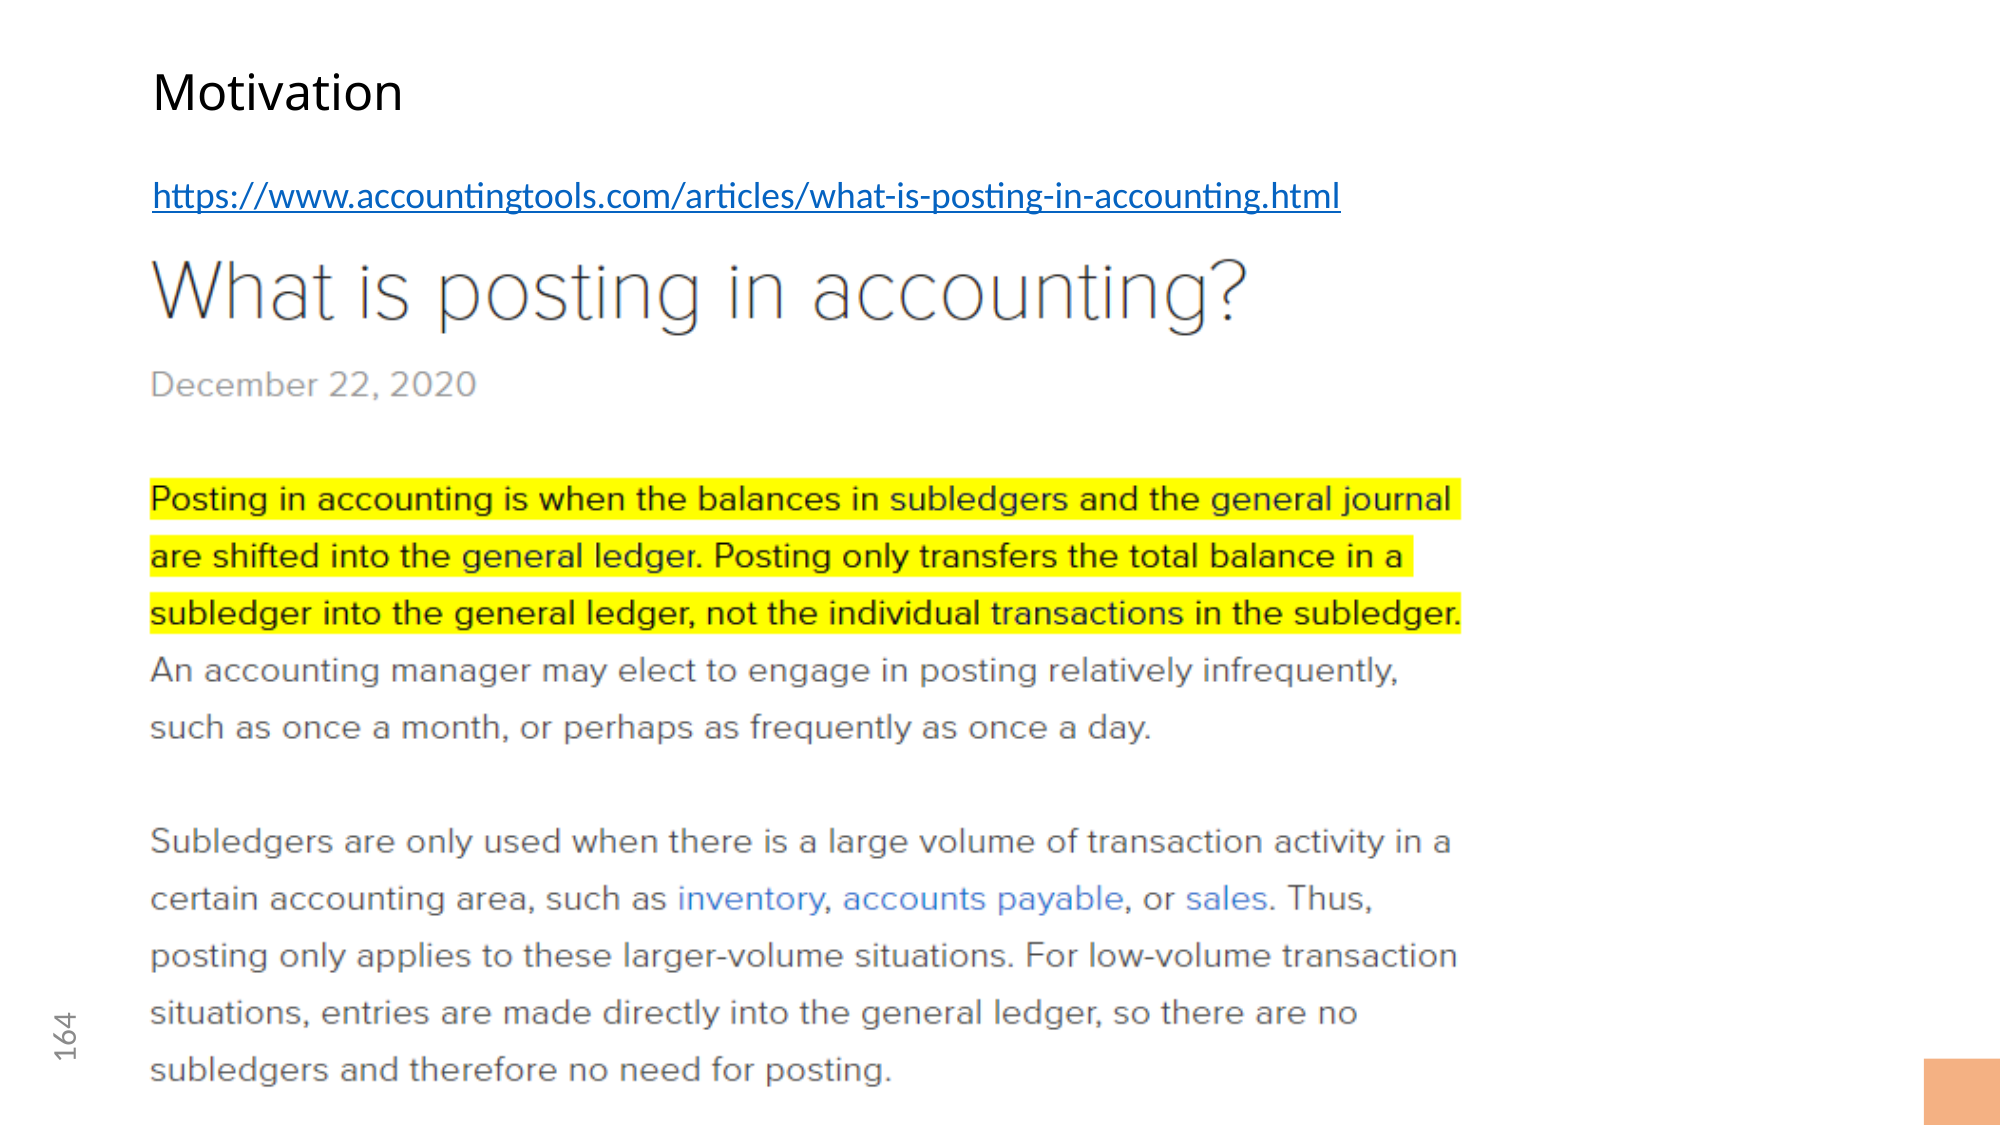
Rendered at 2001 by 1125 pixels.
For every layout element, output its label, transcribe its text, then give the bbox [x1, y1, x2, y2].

title Motivation [137, 59, 1863, 136]
text_box [1923, 1058, 2000, 1125]
text_box https://www.accountingtools.com/articles/what-is-posting-in-accounting.html [137, 163, 1508, 224]
slide_number 164 [32, 969, 93, 1108]
picture [137, 233, 1471, 1108]
